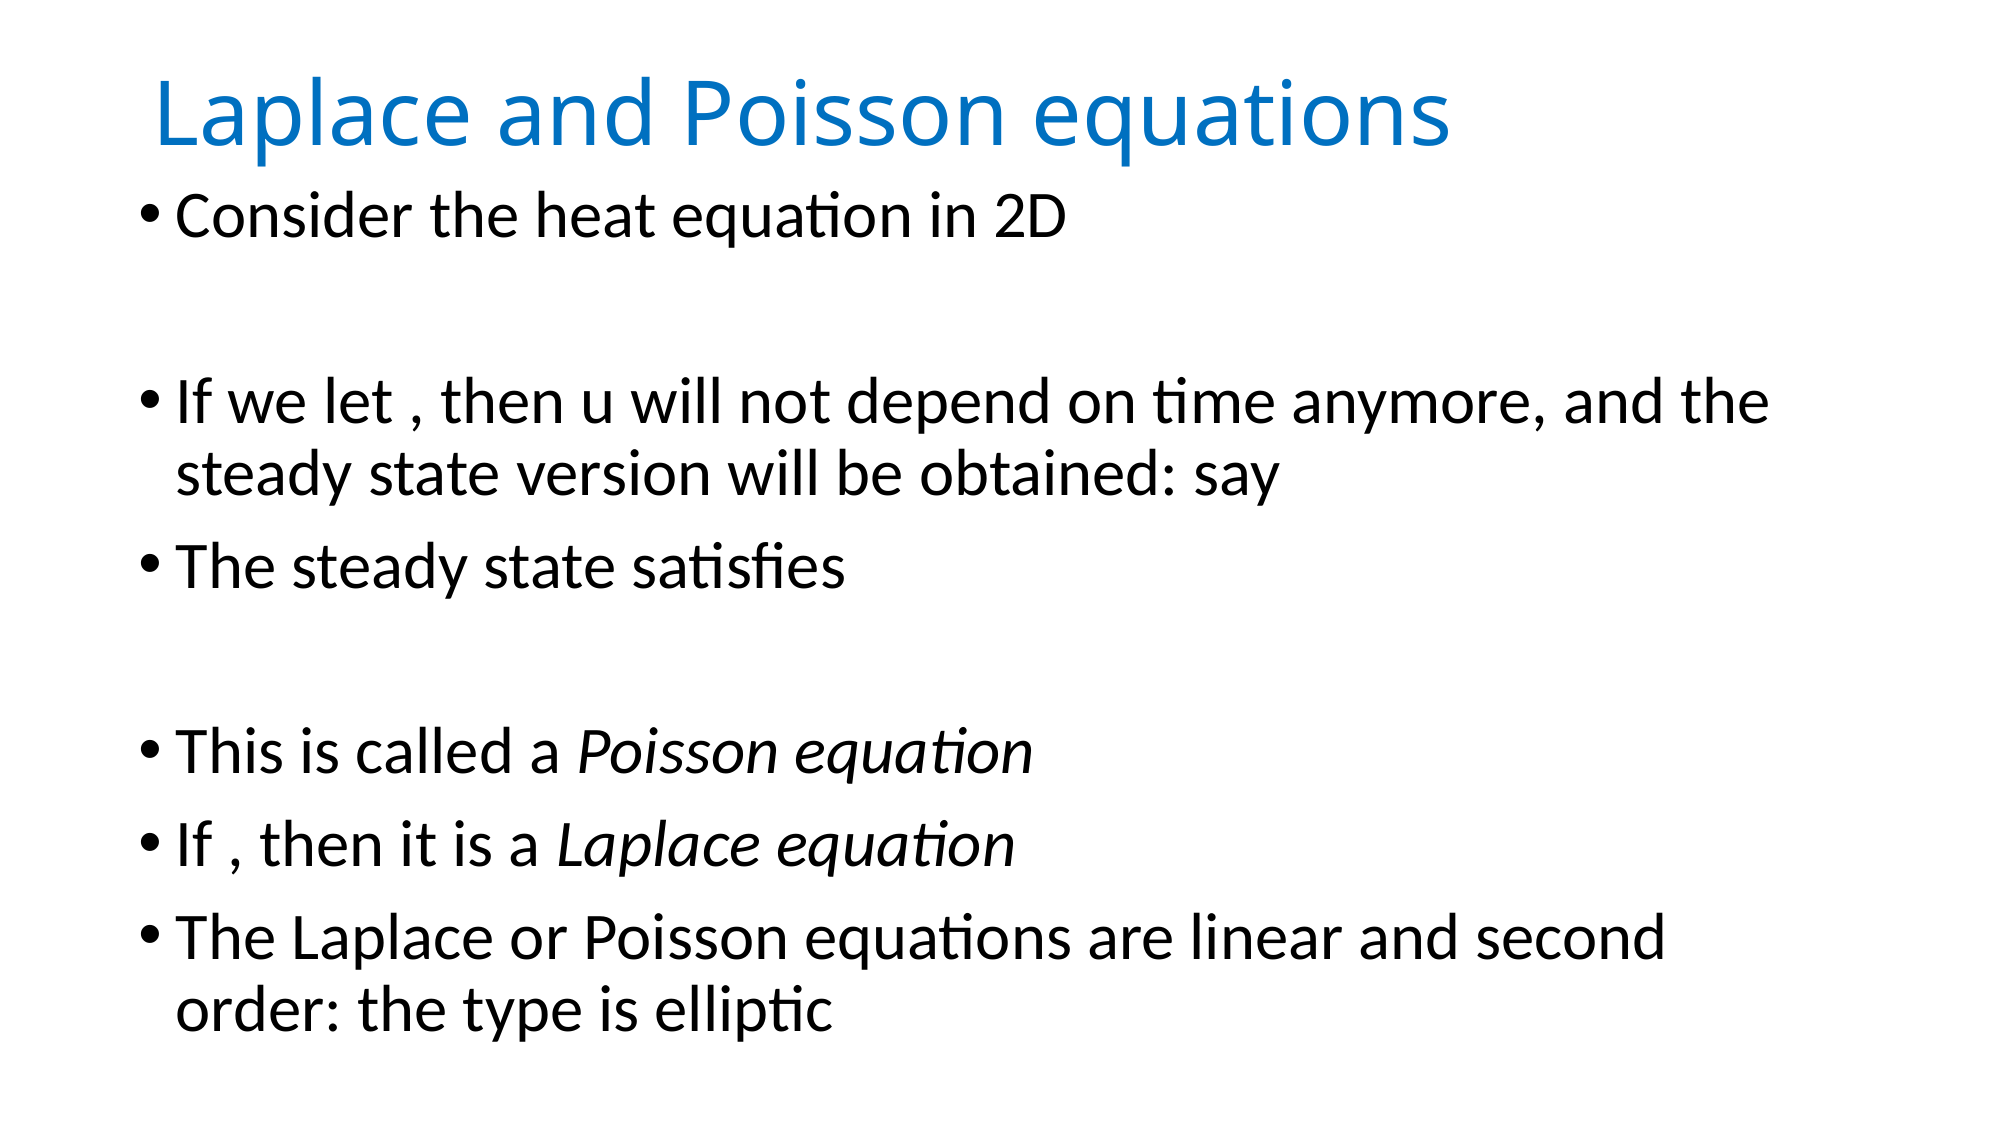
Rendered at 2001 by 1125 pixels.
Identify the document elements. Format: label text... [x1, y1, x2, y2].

title Laplace and Poisson equations [137, 59, 1863, 173]
